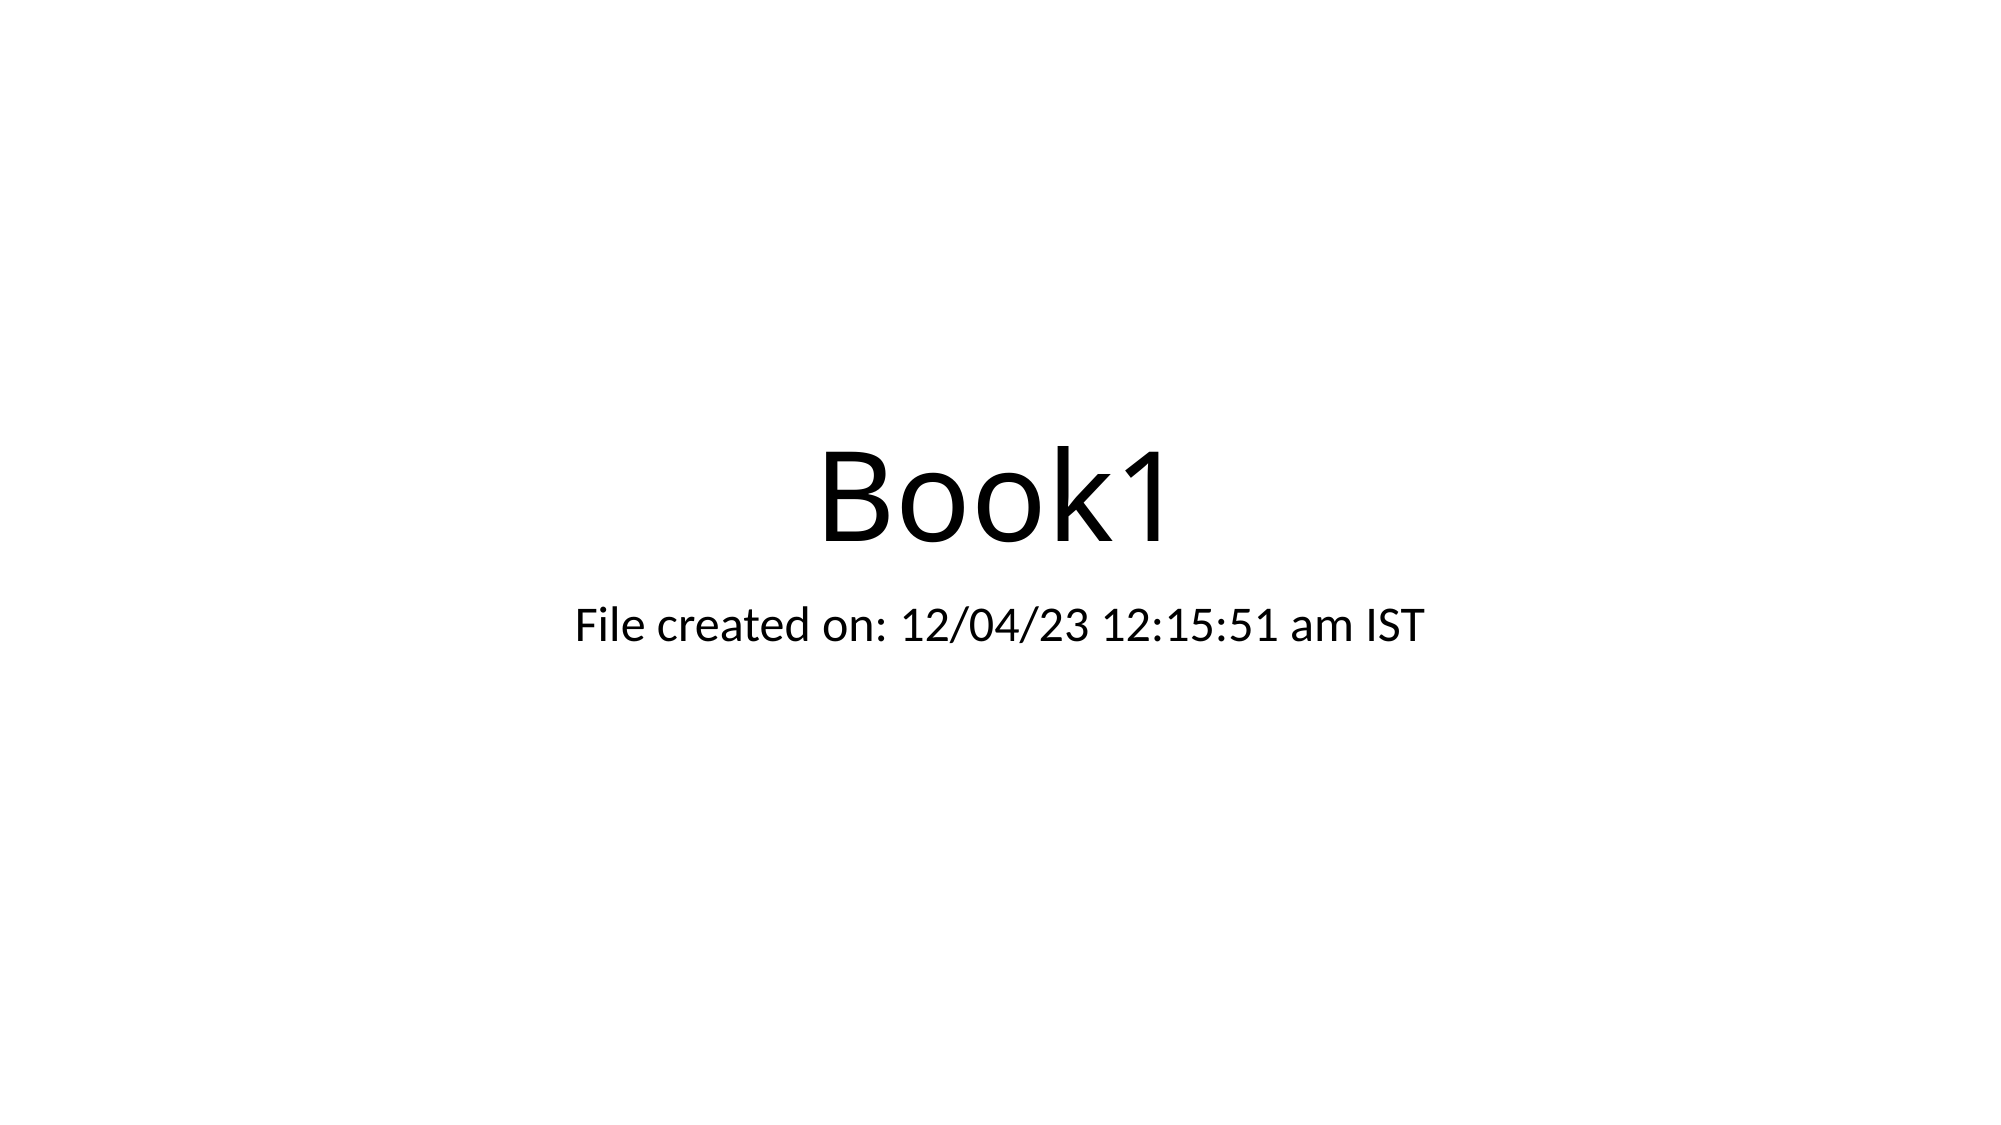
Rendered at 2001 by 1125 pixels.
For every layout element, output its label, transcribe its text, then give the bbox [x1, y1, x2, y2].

subtitle File created on: 12/04/23 12:15:51 am IST [249, 590, 1750, 863]
title Book1 [249, 184, 1750, 576]
